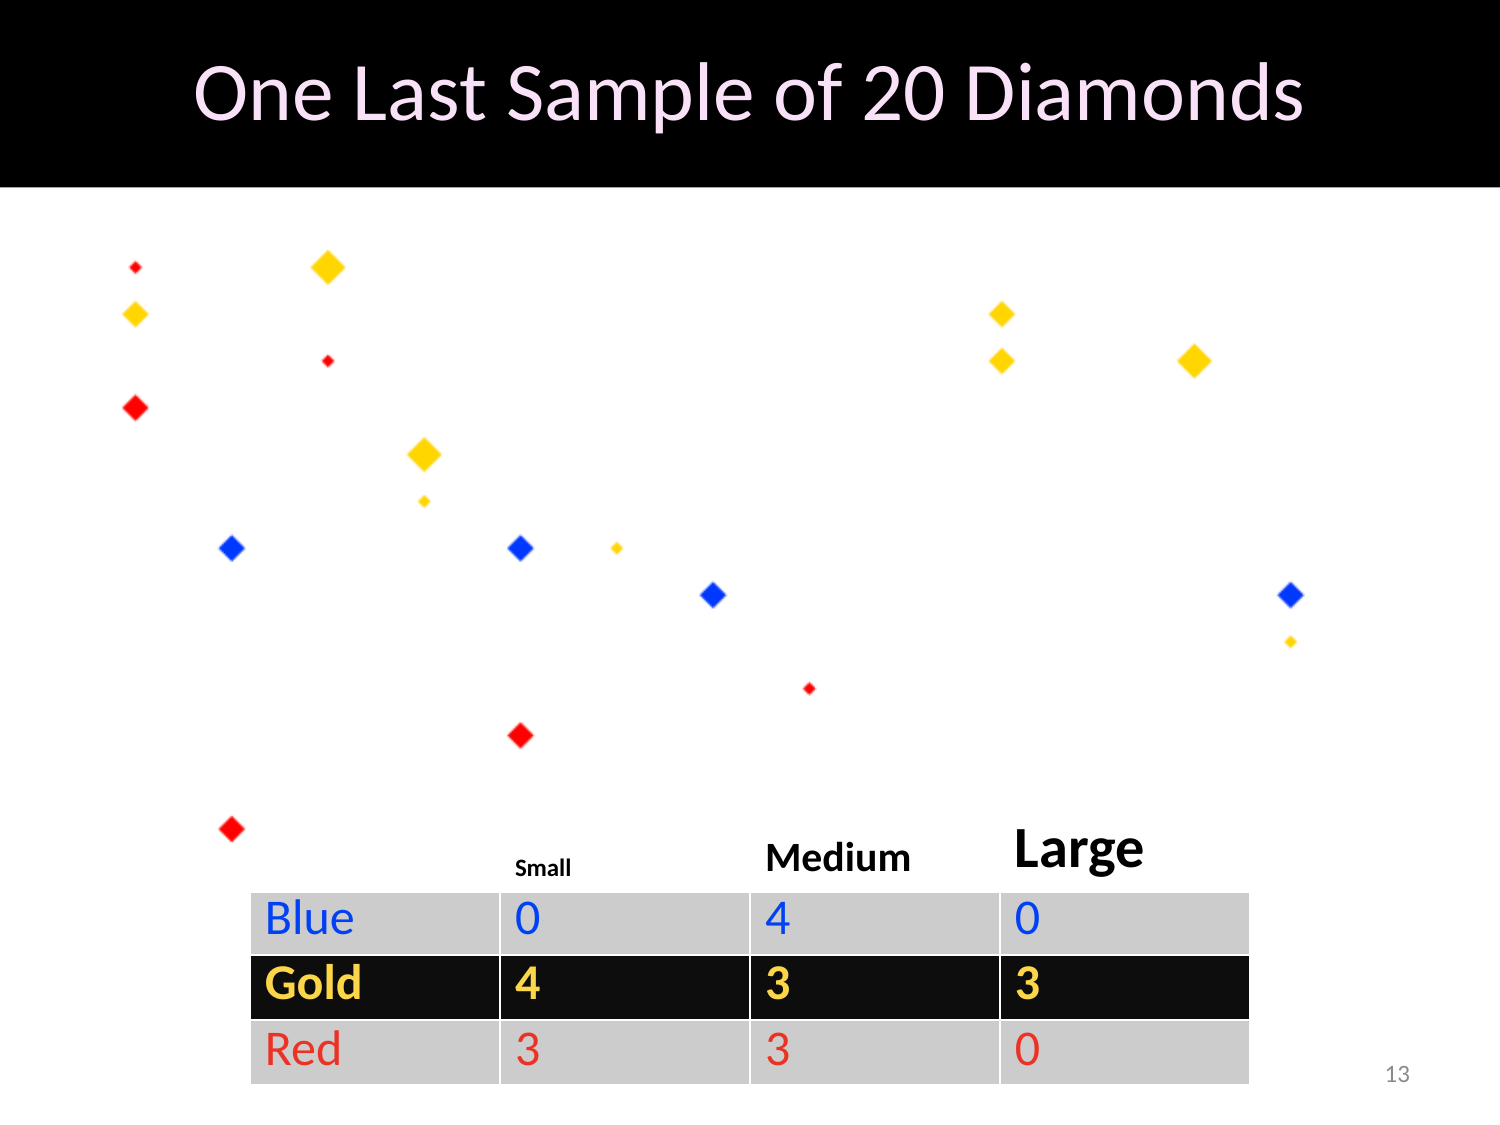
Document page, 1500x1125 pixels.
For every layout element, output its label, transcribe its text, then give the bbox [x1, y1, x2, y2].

table_cell 4 [751, 893, 999, 954]
slide_number 13 [1074, 1042, 1425, 1103]
table_cell 0 [1001, 893, 1249, 954]
table_cell 4 [501, 956, 749, 1019]
table_cell 3 [1001, 956, 1249, 1019]
table_cell 3 [751, 956, 999, 1019]
table_cell 3 [751, 1021, 999, 1084]
title One Last Sample of 20 Diamonds [0, 0, 1500, 188]
table_cell 0 [501, 893, 749, 954]
table_cell 0 [1001, 1021, 1249, 1084]
table_cell Blue [251, 893, 499, 954]
table_cell Red [251, 1021, 499, 1084]
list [72, 189, 1428, 882]
table_cell Gold [251, 956, 499, 1019]
table_cell 3 [501, 1021, 749, 1084]
